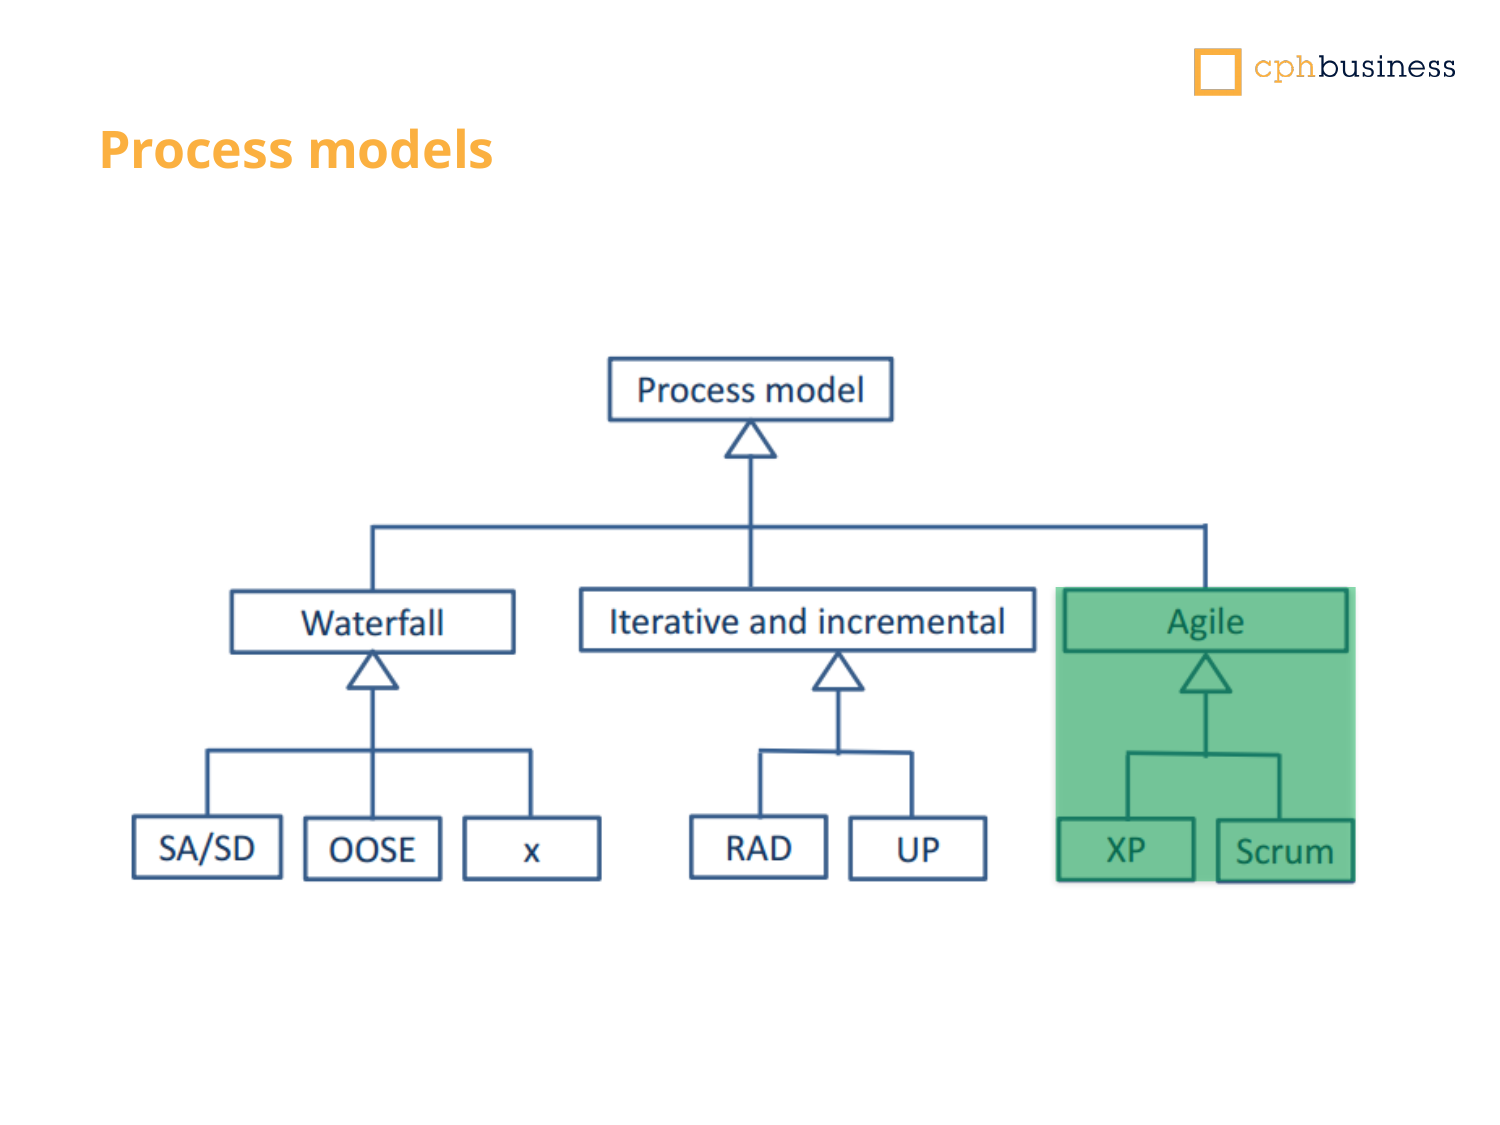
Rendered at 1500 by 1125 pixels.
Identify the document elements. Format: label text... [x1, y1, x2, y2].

picture [1147, 1, 1500, 143]
picture [119, 322, 1375, 894]
list Process models [83, 109, 1411, 298]
